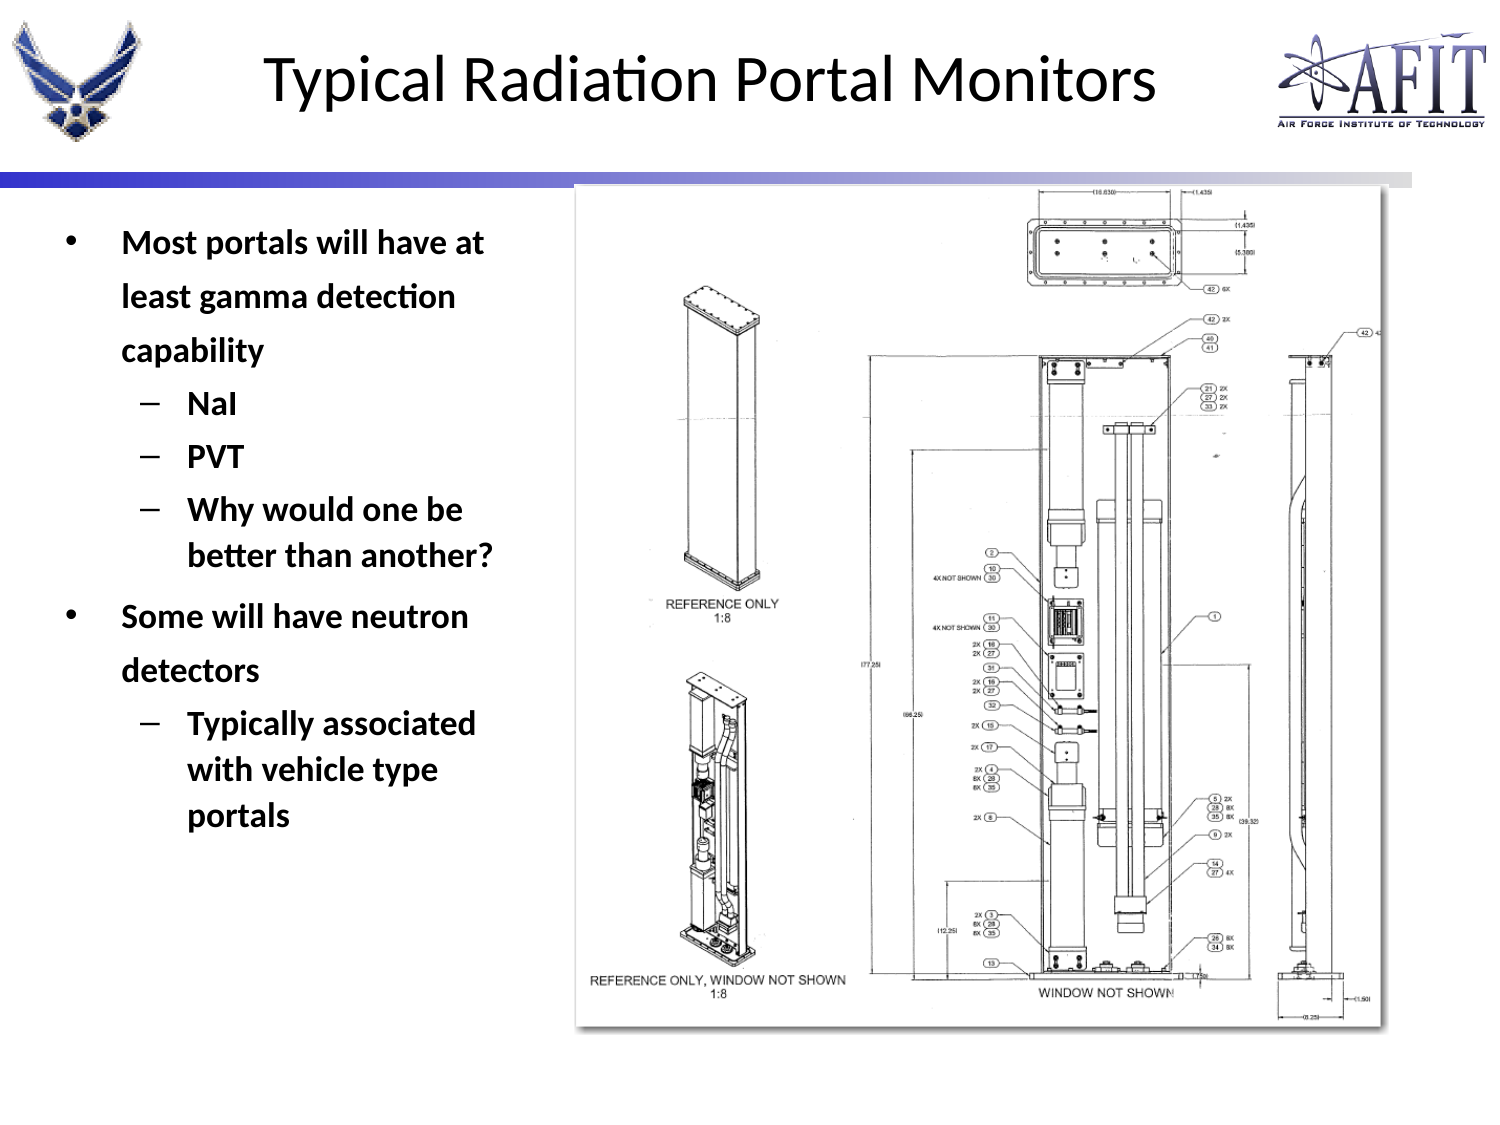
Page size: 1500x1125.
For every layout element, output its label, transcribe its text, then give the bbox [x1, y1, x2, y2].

title Typical Radiation Portal Monitors [166, 0, 1255, 151]
picture [573, 184, 1389, 1035]
picture [0, 12, 163, 153]
list Most portals will have at least gamma detection capability NaI PVT Why would one be better than another? Some will have neutron detectors Typically associated with vehicle type portals [49, 199, 538, 1051]
